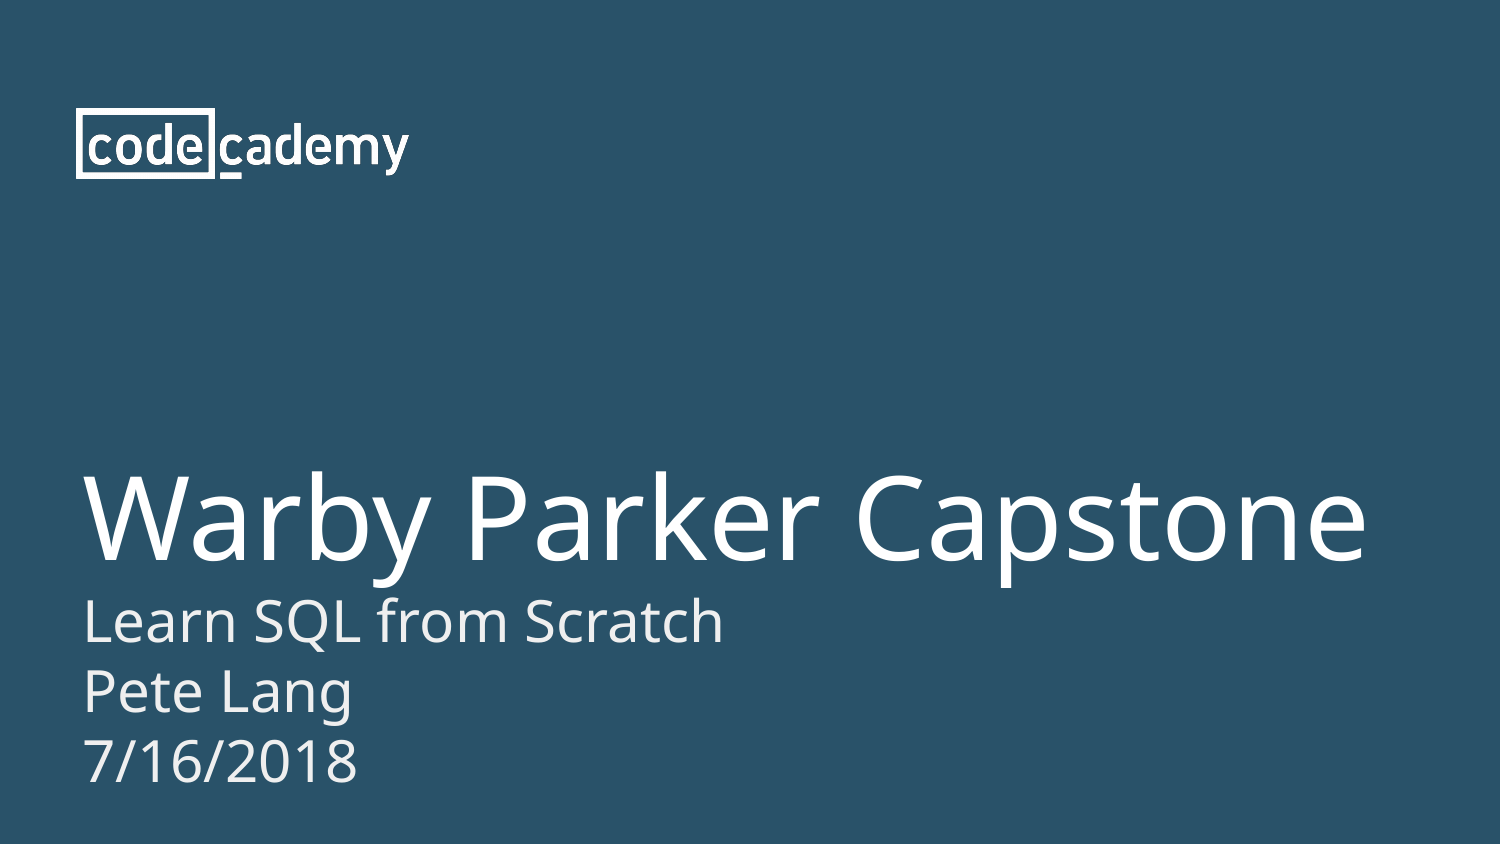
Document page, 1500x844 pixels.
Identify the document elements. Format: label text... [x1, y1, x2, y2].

picture [76, 108, 409, 179]
text_box Warby Parker Capstone Learn SQL from Scratch Pete Lang 7/16/2018 [76, 491, 1424, 748]
